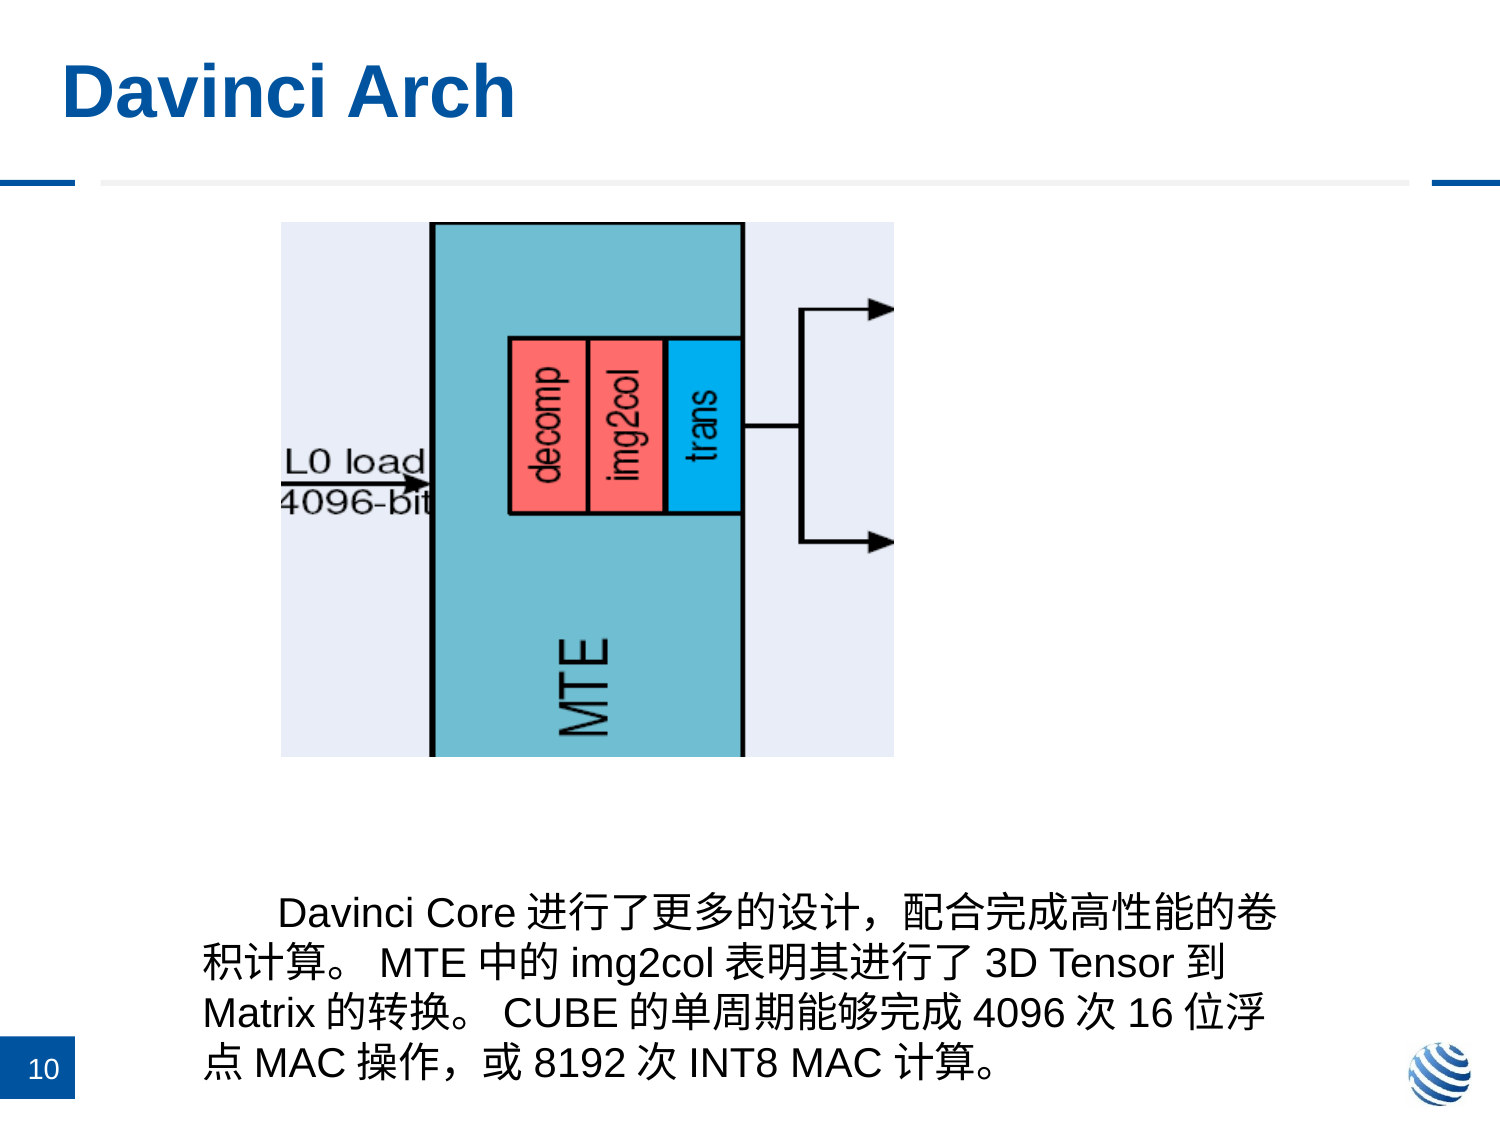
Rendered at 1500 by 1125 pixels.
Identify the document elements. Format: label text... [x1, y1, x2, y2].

text_box Davinci Arch [46, 35, 539, 140]
slide_number 10 [0, 1036, 76, 1100]
text_box Davinci Core进行了更多的设计，配合完成高性能的卷积计算。MTE中的img2col表明其进行了3D Tensor到Matrix的转换。CUBE的单周期能够完成4096次16位浮点MAC操作，或8192次INT8 MAC计算。 [187, 878, 1301, 1094]
picture [1031, 925, 1480, 1108]
picture [280, 222, 894, 758]
